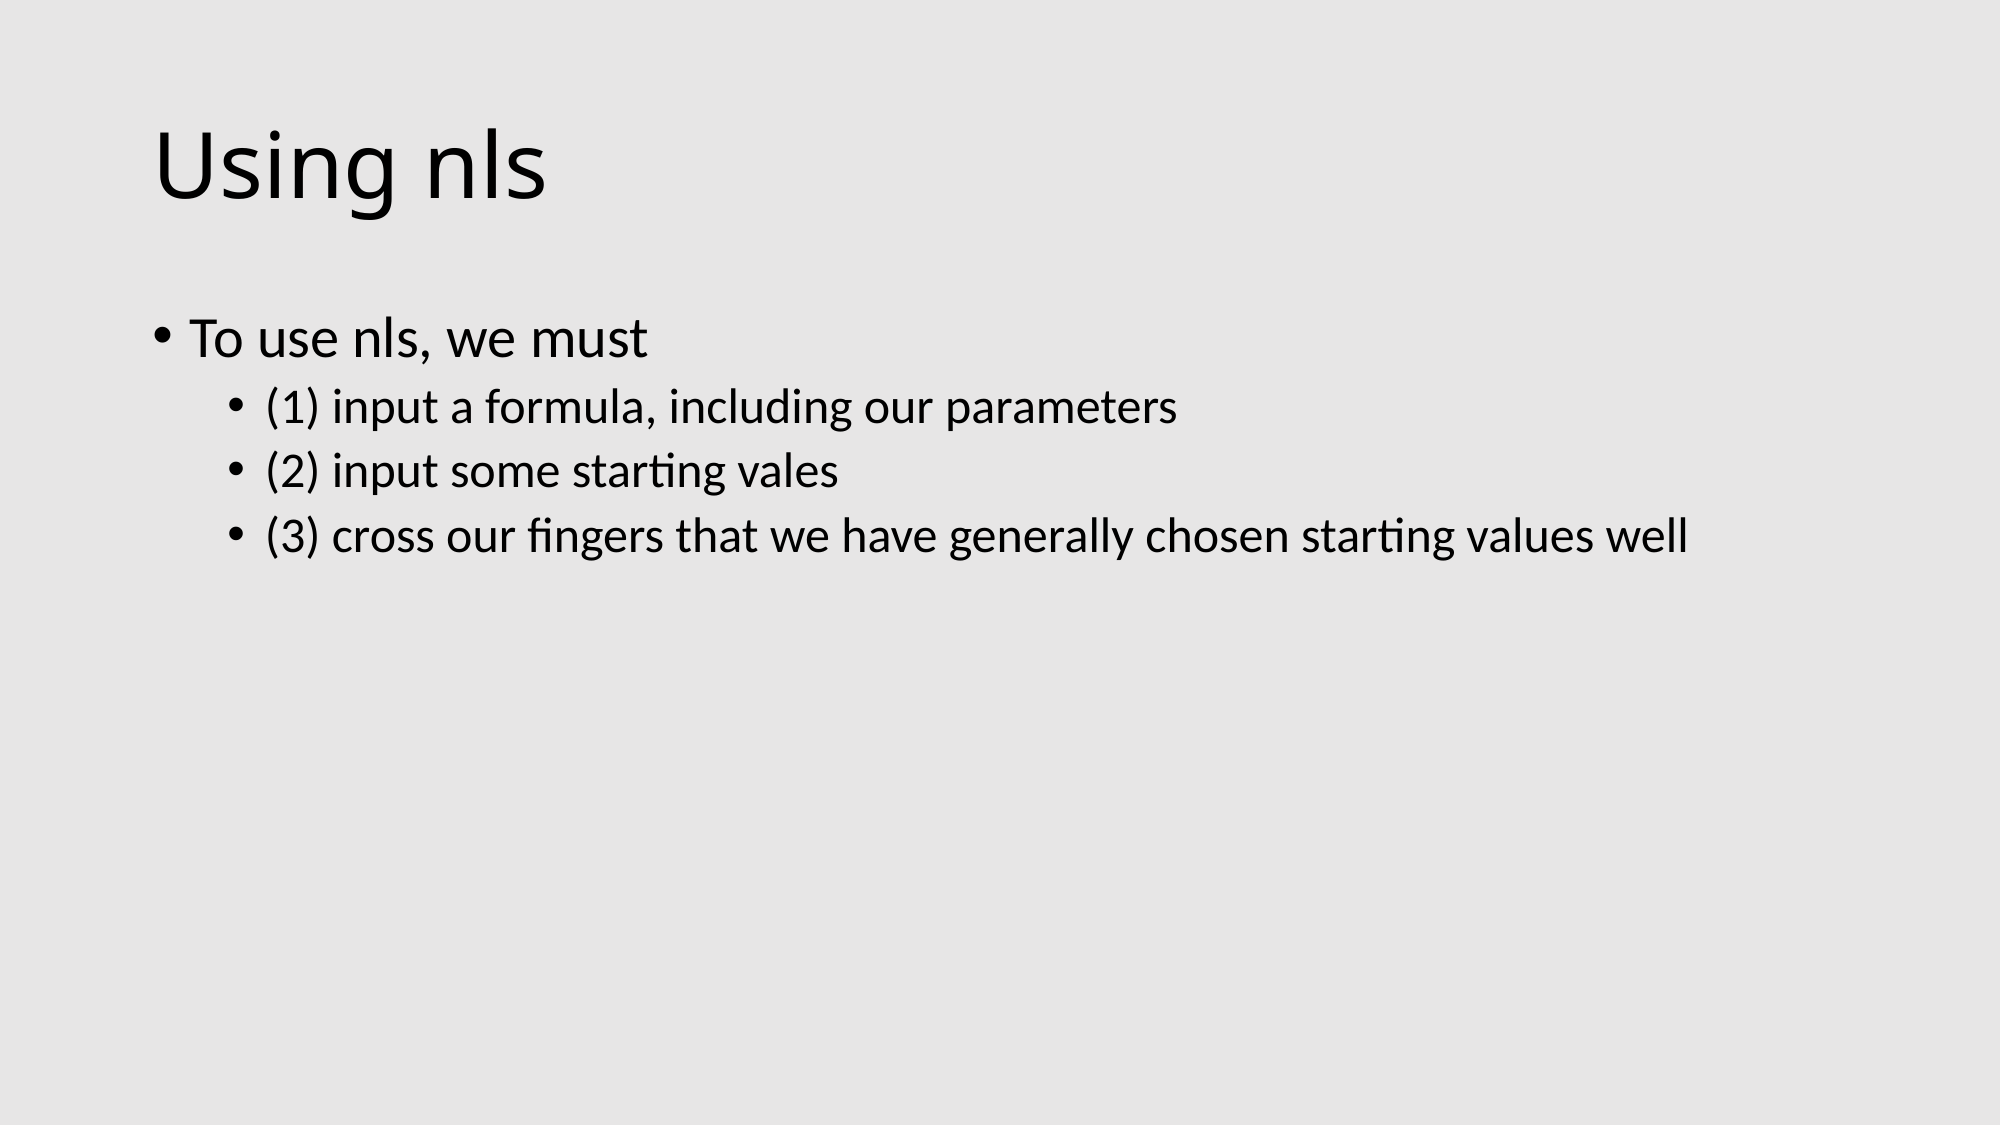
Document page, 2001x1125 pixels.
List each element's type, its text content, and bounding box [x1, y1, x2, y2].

list To use nls, we must (1) input a formula, including our parameters (2) input some starting vales (3) cross our fingers that we have generally chosen starting values well [137, 299, 1863, 1014]
title Using nls [137, 59, 1863, 278]
